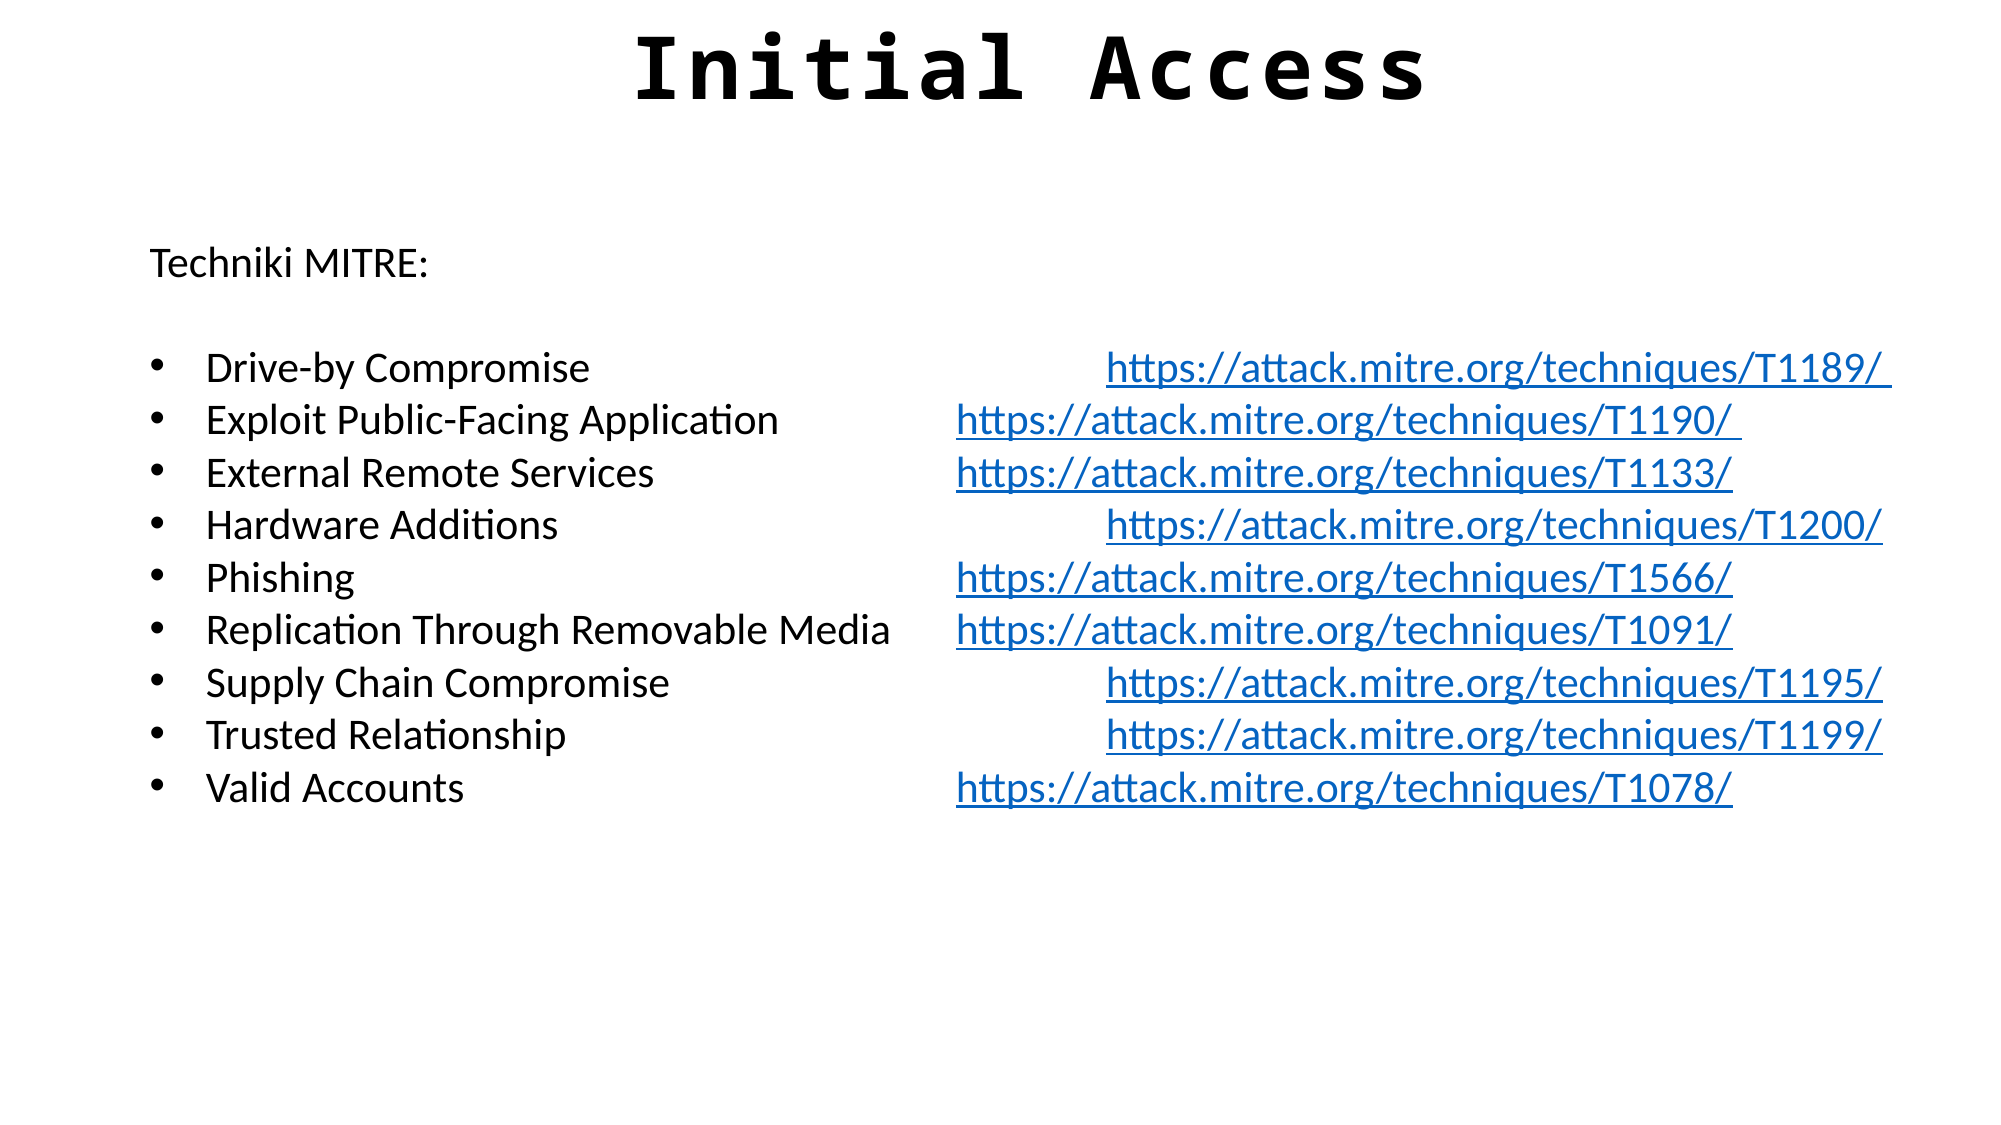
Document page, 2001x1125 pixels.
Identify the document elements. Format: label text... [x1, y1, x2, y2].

text_box Techniki MITRE: Drive-by Compromise https://attack.mitre.org/techniques/T1189/ Exploit Public-Facing Application https://attack.mitre.org/techniques/T1190/ External Remote Services https://attack.mitre.org/techniques/T1133/ Hardware Additions https://attack.mitre.org/techniques/T1200/ Phishing https://attack.mitre.org/techniques/T1566/ Replication Through Removable Media https://attack.mitre.org/techniques/T1091/ Supply Chain Compromise https://attack.mitre.org/techniques/T1195/ Trusted Relationship https://attack.mitre.org/techniques/T1199/ Valid Accounts https://attack.mitre.org/techniques/T1078/ [134, 226, 1964, 871]
text_box Initial Access [41, 12, 2000, 118]
